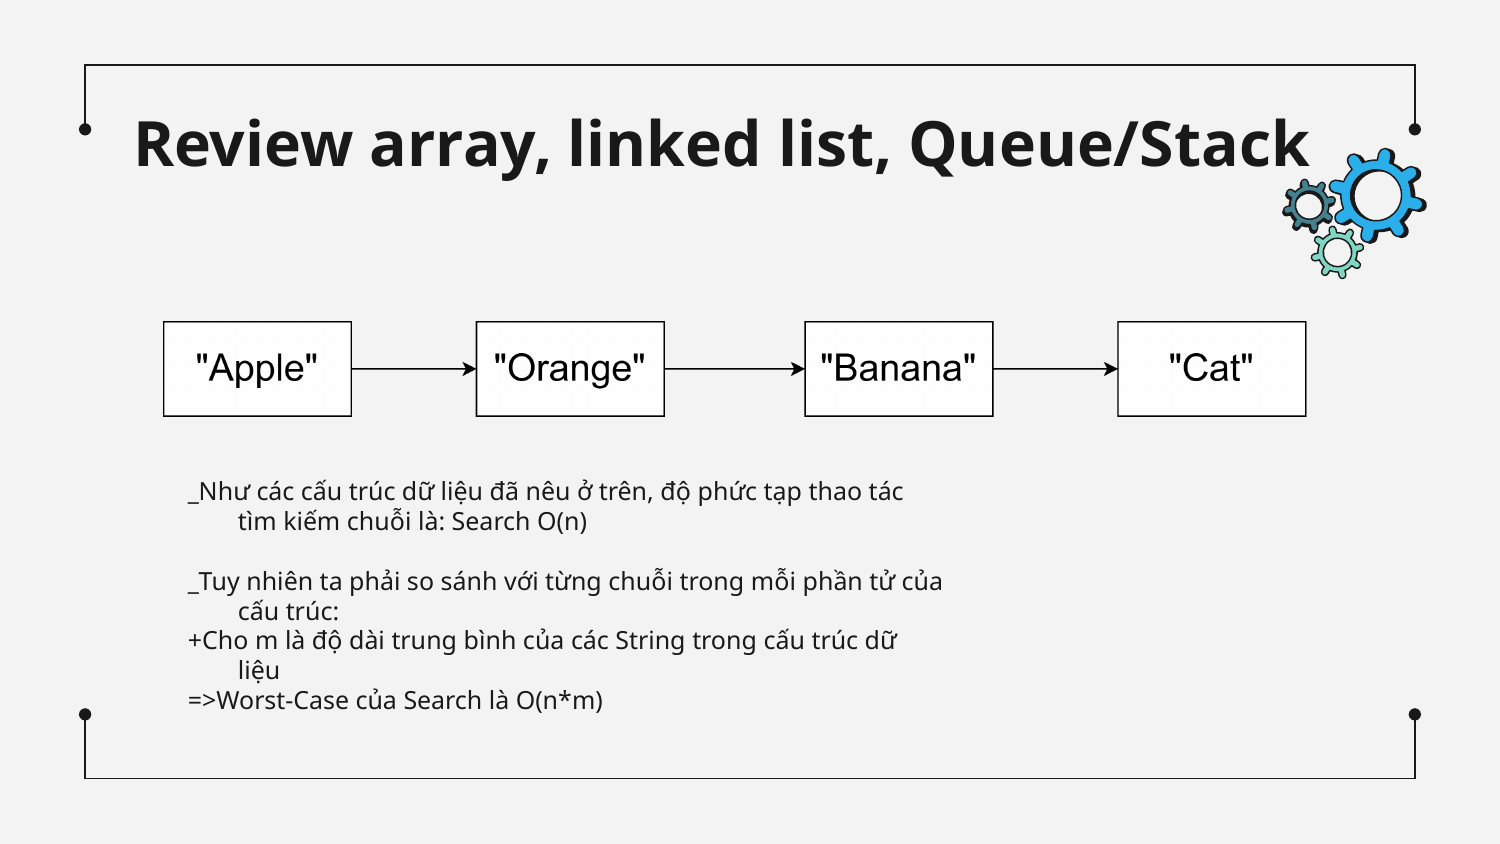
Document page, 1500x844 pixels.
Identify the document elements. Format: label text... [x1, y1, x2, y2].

subtitle _Như các cấu trúc dữ liệu đã nêu ở trên, độ phức tạp thao tác tìm kiếm chuỗi là: Search O(n) _Tuy nhiên ta phải so sánh với từng chuỗi trong mỗi phần tử của cấu trúc: +Cho m là độ dài trung bình của các String trong cấu trúc dữ liệu =>Worst-Case của Search là O(n*m) [147, 460, 961, 685]
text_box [1281, 147, 1428, 280]
title Review array, linked list, Queue/Stack [118, 88, 1383, 183]
picture [147, 305, 1322, 434]
